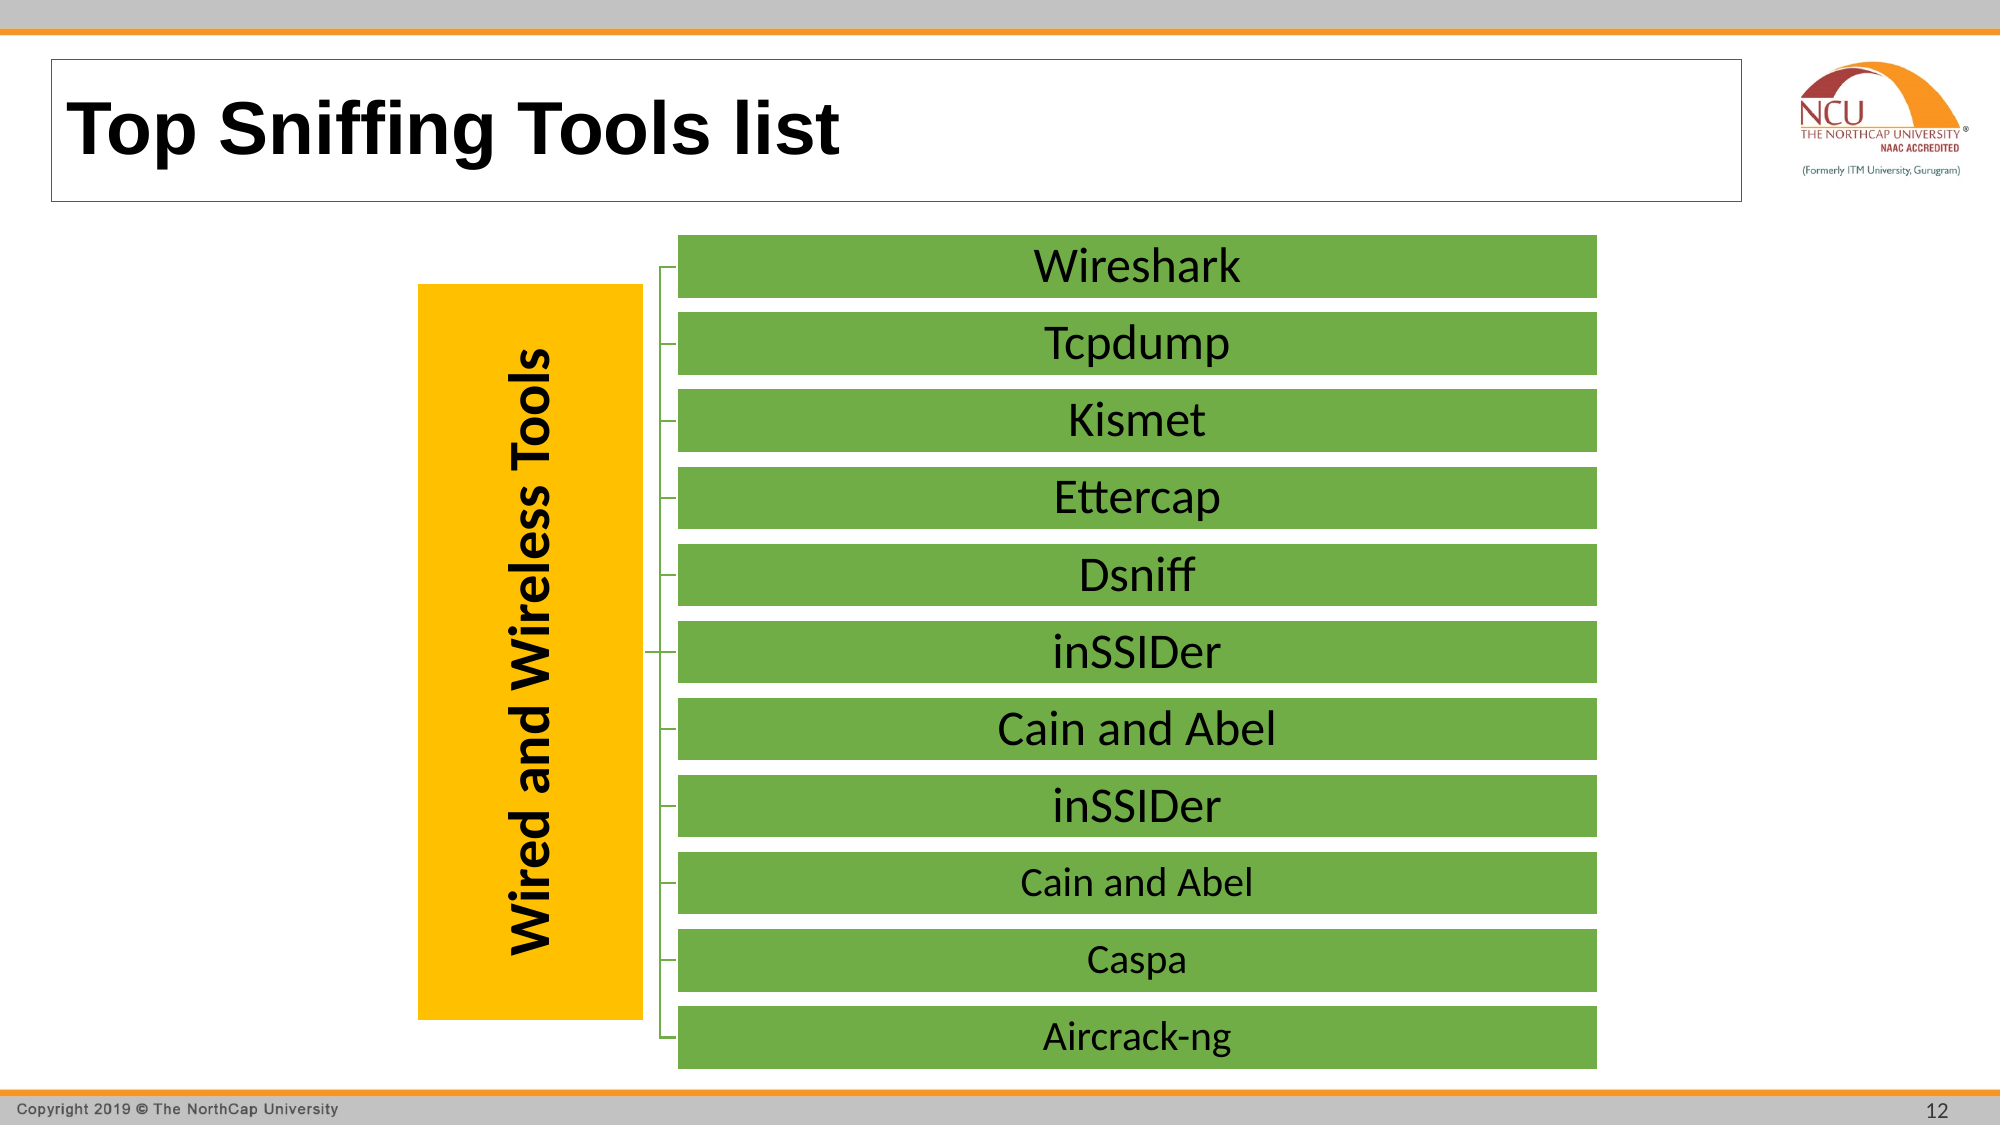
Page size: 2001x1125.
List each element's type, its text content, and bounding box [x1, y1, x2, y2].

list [51, 233, 1964, 1071]
slide_number 12 [1791, 1094, 1964, 1125]
picture [0, 0, 2000, 1125]
title Top Sniffing Tools list [51, 59, 1742, 202]
